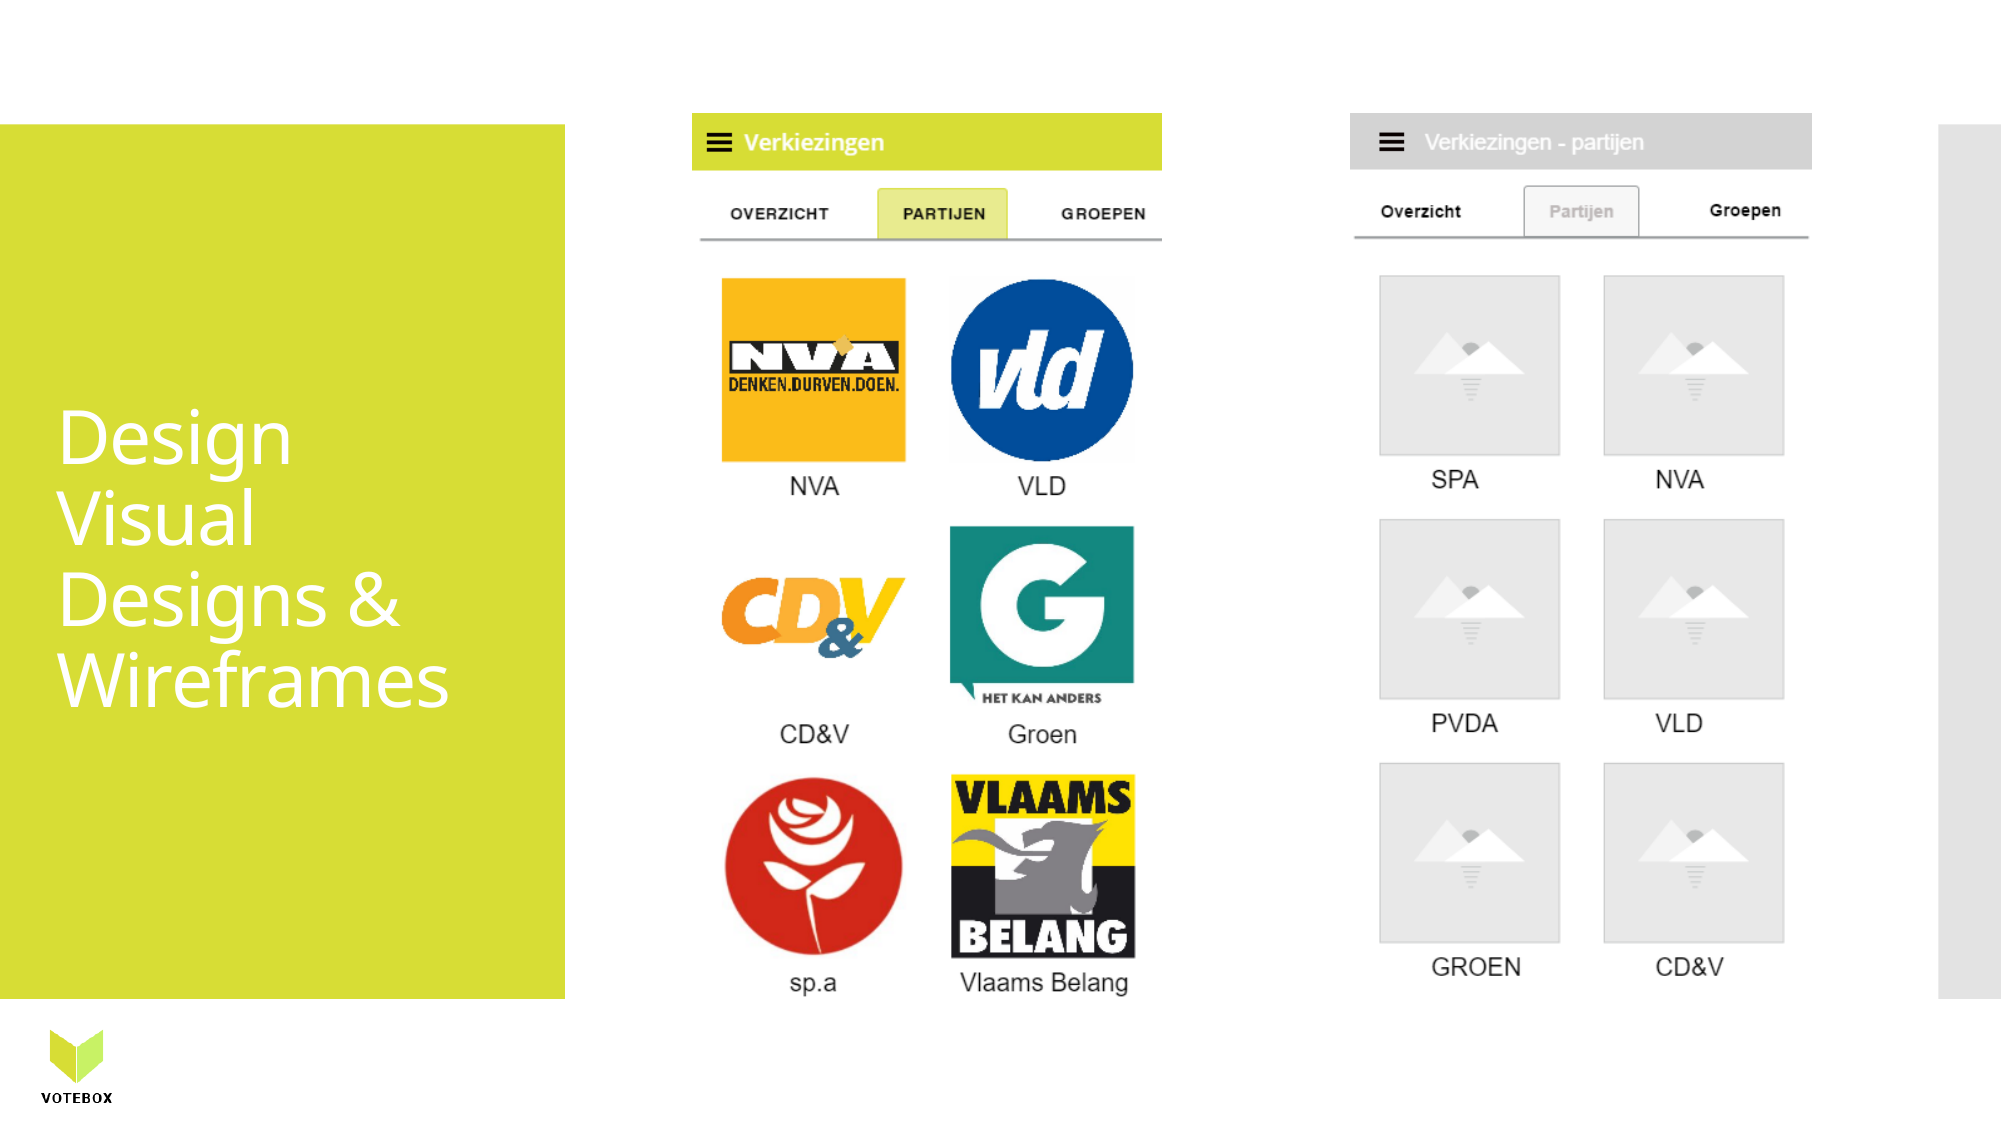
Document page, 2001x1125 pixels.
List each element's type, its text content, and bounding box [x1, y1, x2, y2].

picture [41, 1029, 112, 1103]
picture [692, 112, 1163, 1019]
title Design Visual Designs & Wireframes [41, 184, 525, 940]
picture [1349, 112, 1812, 1019]
